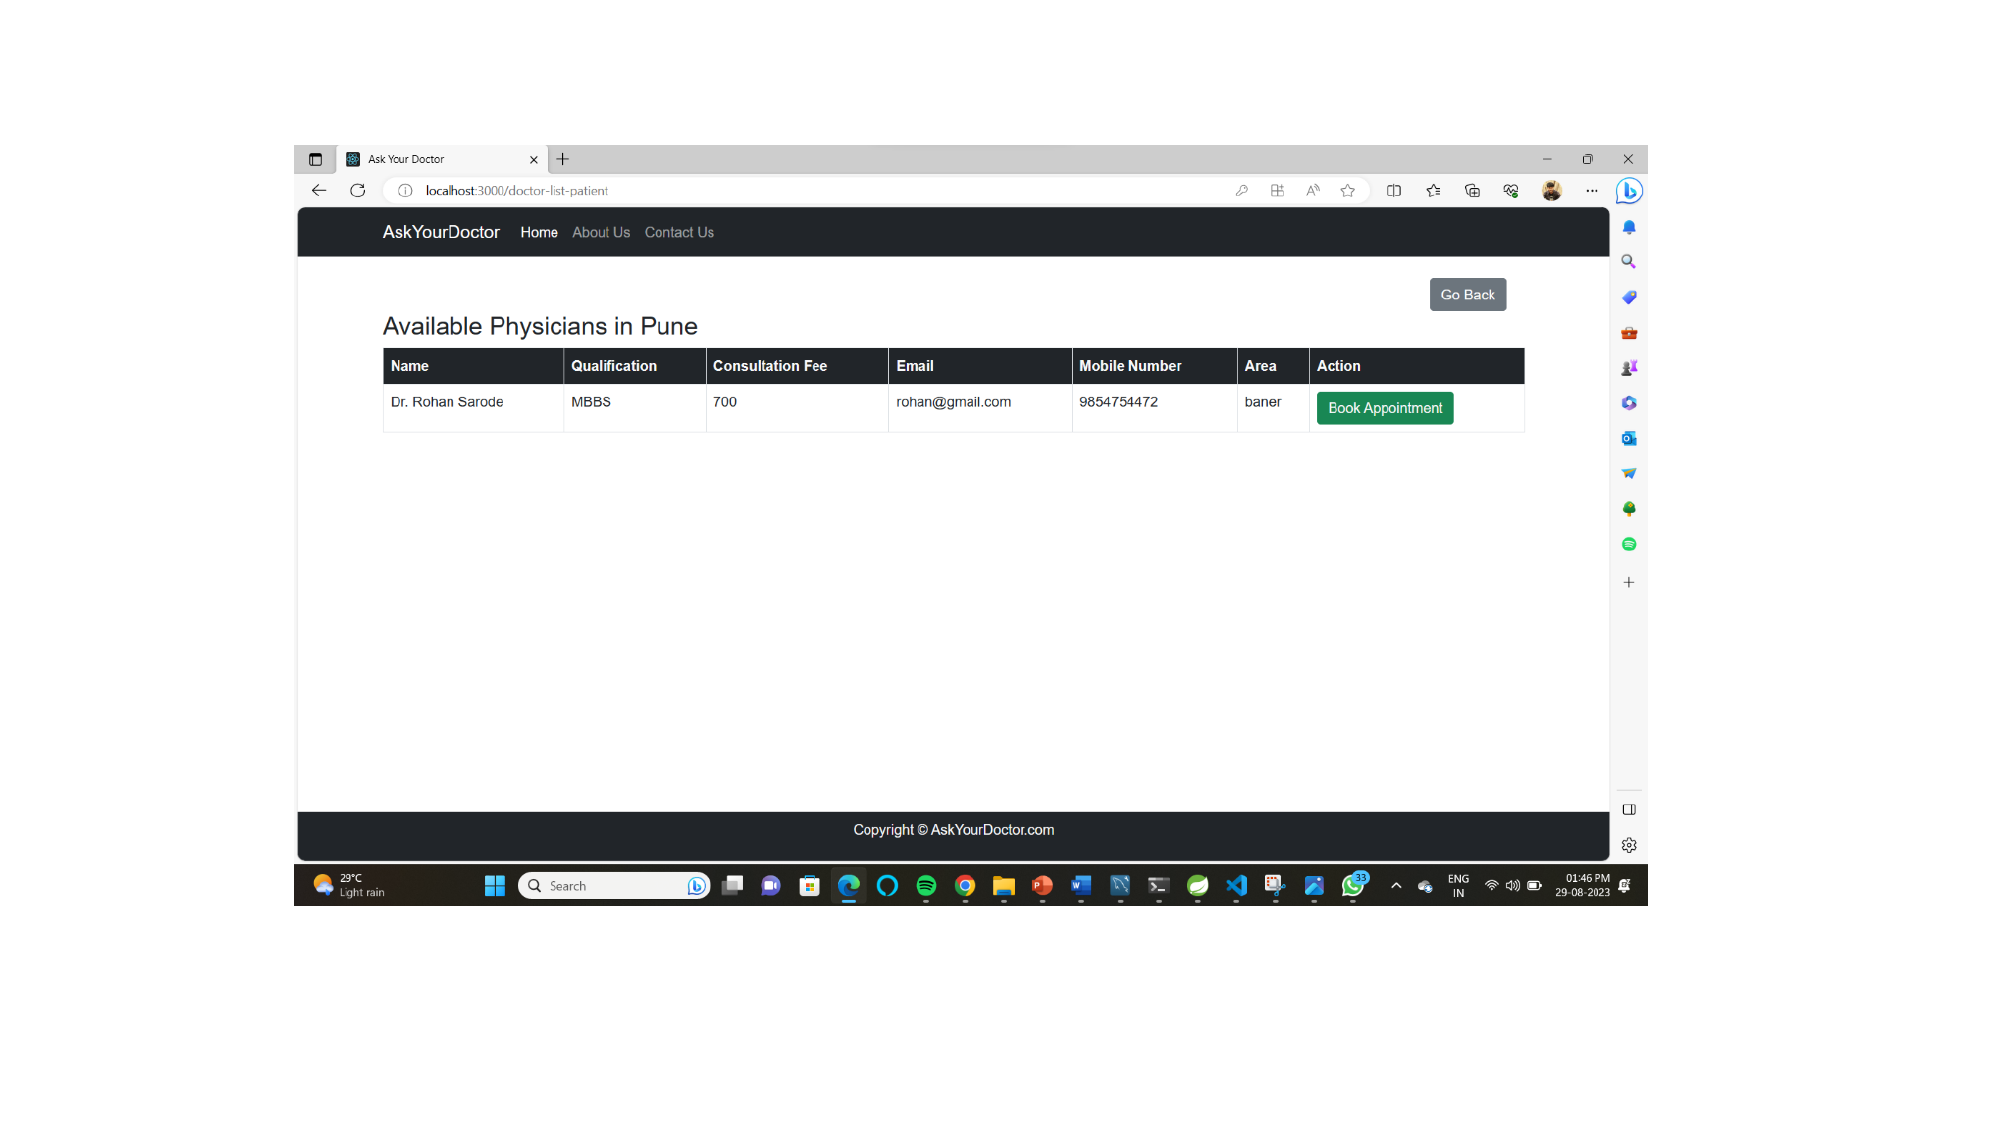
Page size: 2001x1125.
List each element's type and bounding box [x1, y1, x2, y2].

picture [294, 145, 1648, 906]
